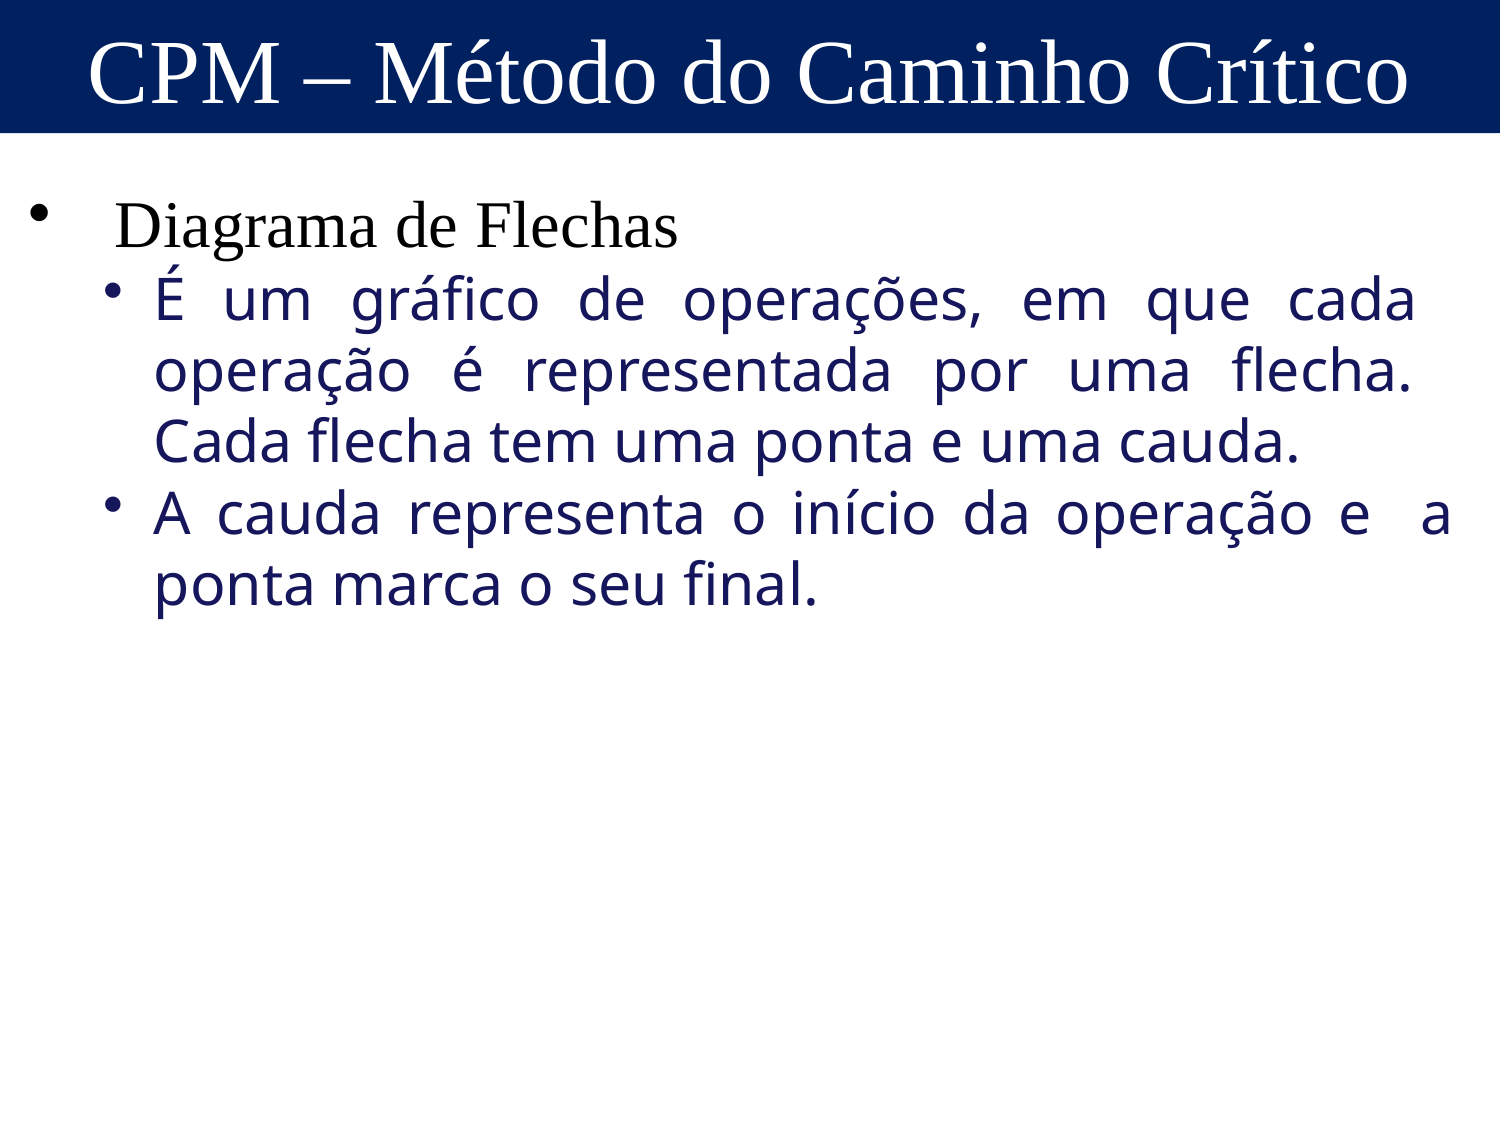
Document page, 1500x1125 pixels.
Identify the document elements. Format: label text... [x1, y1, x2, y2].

text_box CPM – Método do Caminho Crítico [0, 0, 1500, 134]
text_box Diagrama de Flechas É um gráfico de operações, em que cada operação é representada por uma flecha. Cada flecha tem uma ponta e uma cauda. A cauda representa o início da operação e a ponta marca o seu final. [27, 178, 1455, 617]
